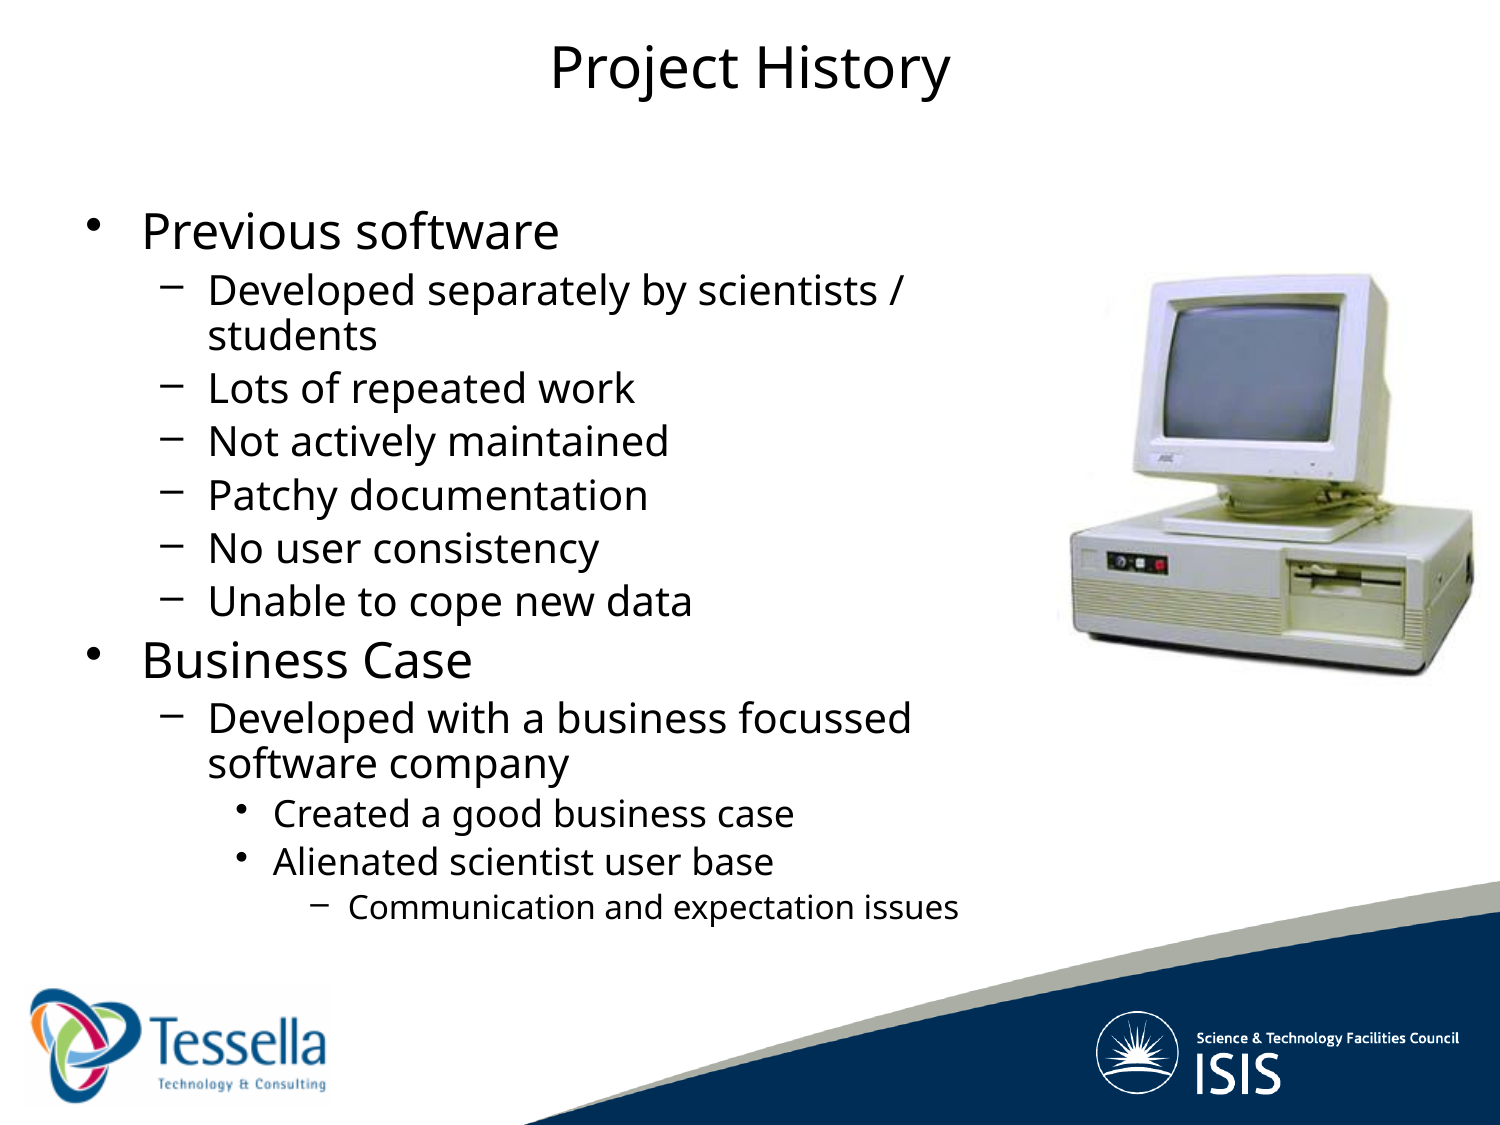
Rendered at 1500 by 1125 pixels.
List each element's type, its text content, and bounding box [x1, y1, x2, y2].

list Previous software Developed separately by scientists / students Lots of repeated work Not actively maintained Patchy documentation No user consistency Unable to cope new data Business Case Developed with a business focussed software company Created a good business case Alienated scientist user base Communication and expectation issues [70, 198, 1055, 890]
picture [0, 879, 1500, 1125]
title Project History [74, 0, 1426, 160]
picture [1030, 222, 1500, 692]
